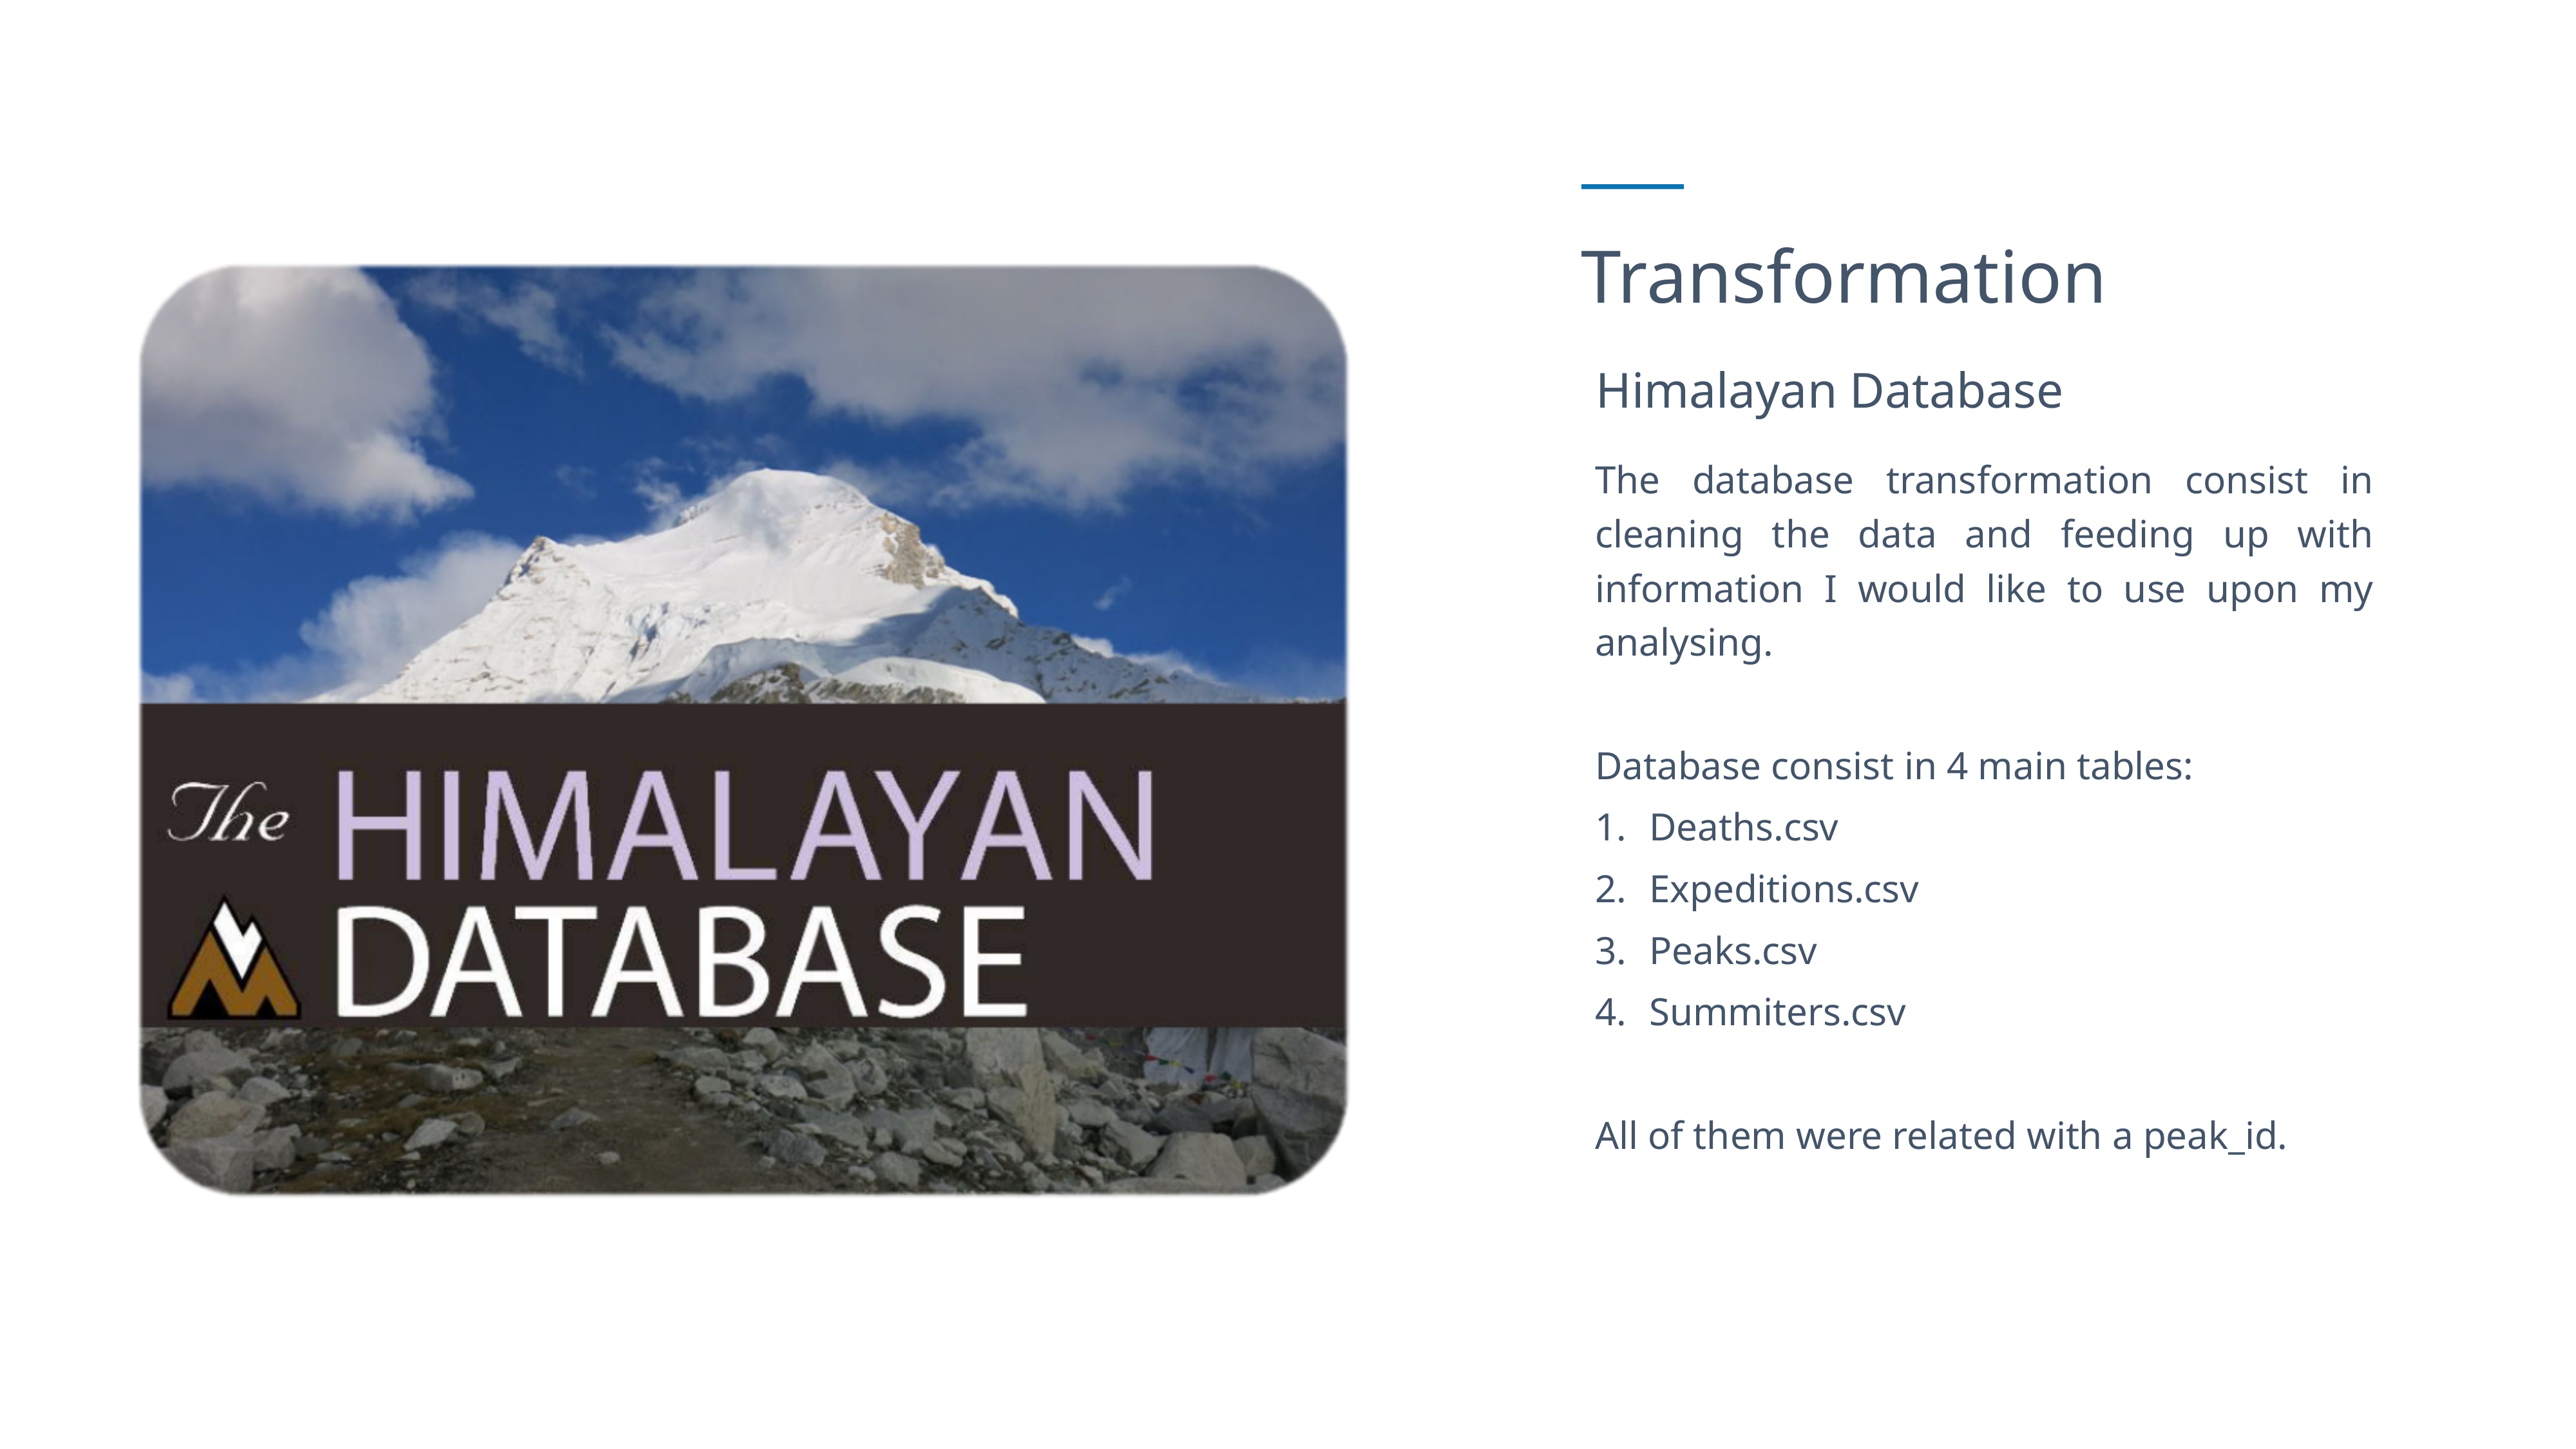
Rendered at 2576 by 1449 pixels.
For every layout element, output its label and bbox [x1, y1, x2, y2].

picture [138, 263, 1350, 1198]
text_box [1572, 184, 2397, 1250]
